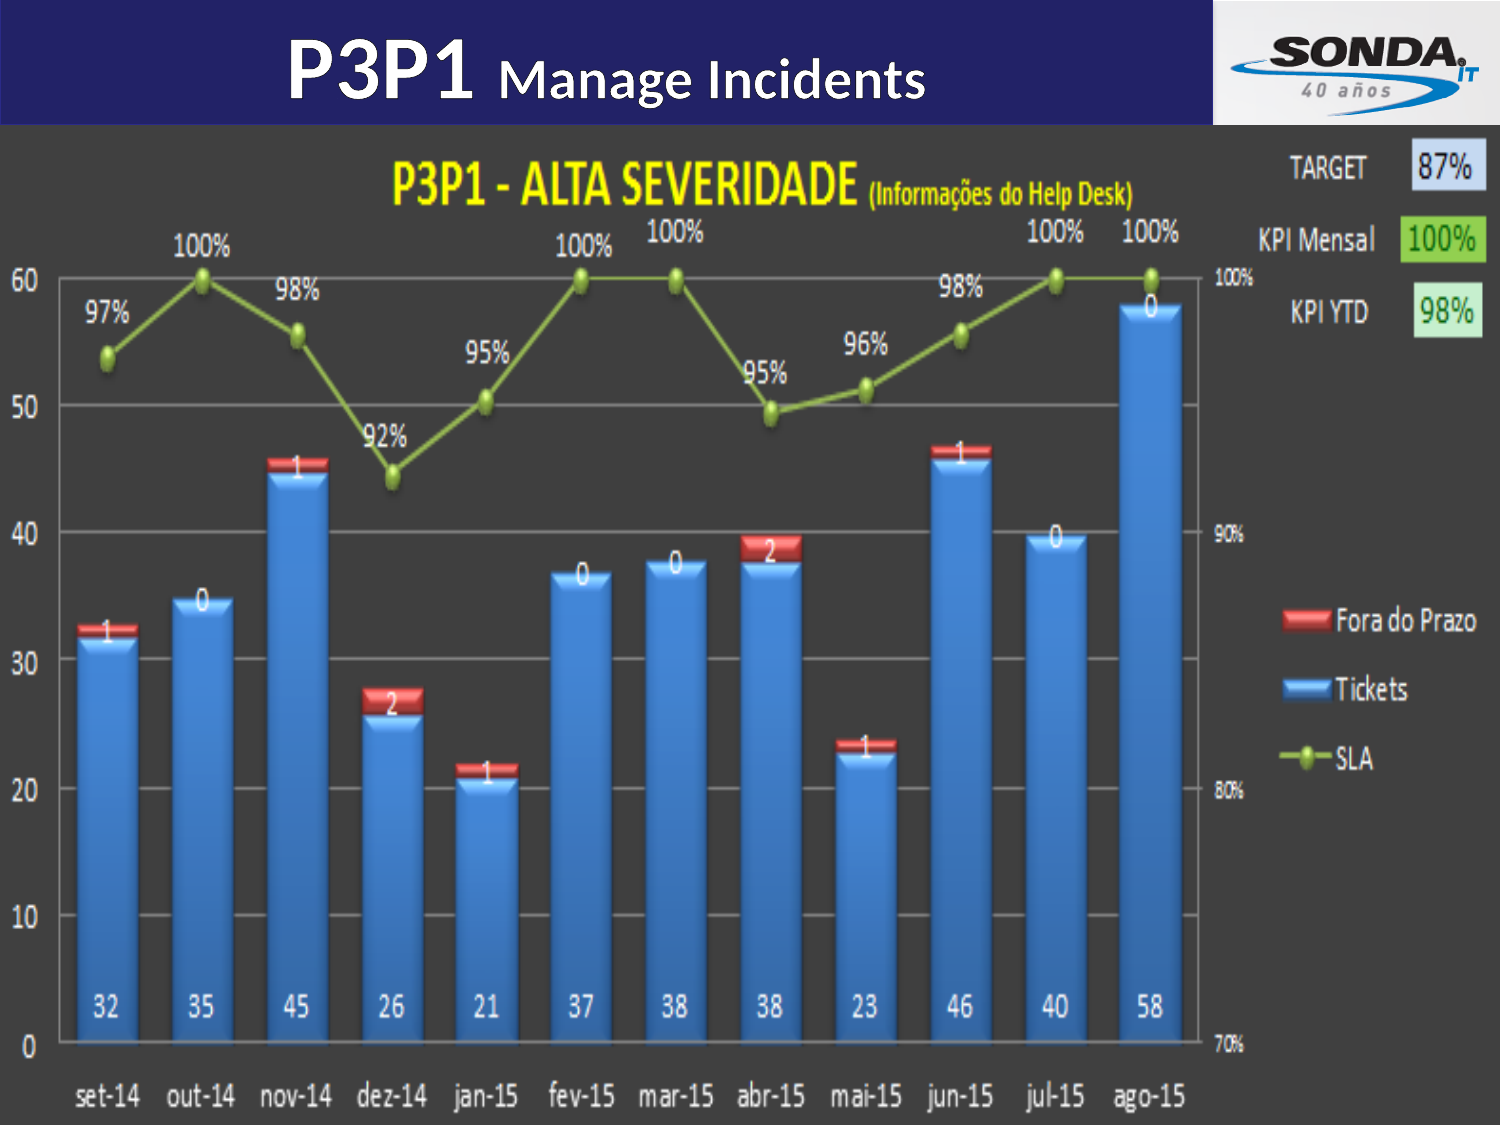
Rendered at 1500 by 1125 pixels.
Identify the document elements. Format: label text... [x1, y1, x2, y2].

picture [0, 1, 1500, 1125]
text_box P3P1 Manage Incidents [0, 0, 1213, 125]
